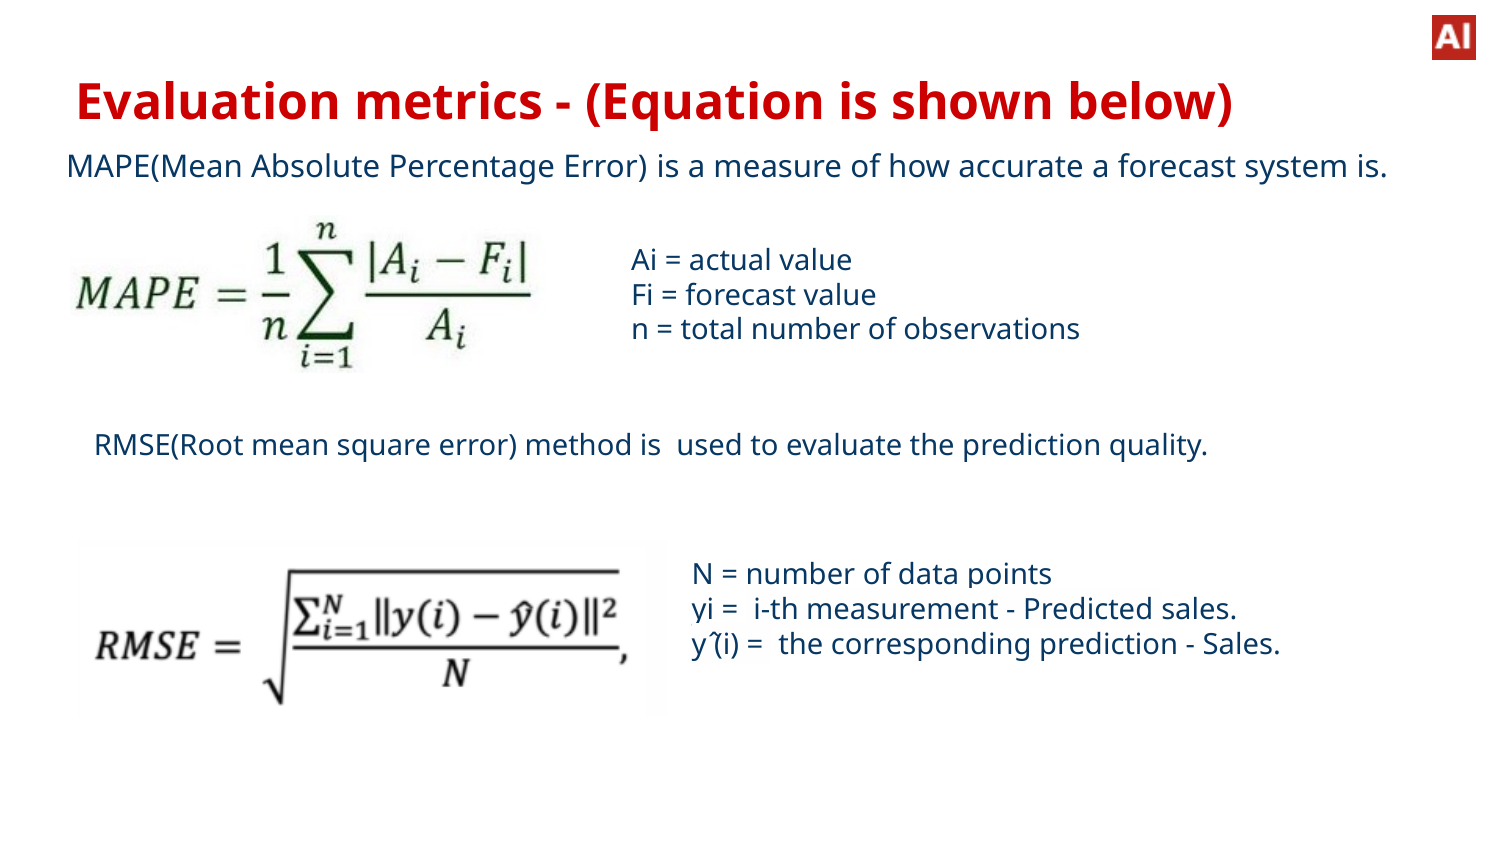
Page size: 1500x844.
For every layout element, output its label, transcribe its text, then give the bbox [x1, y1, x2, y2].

text_box Ai = actual value Fi = forecast value n = total number of observations [615, 225, 1395, 361]
text_box N = number of data points yi = i-th measurement - Predicted sales. y ̂(i) = the corresponding prediction - Sales. [676, 540, 1370, 675]
title Evaluation metrics - (Equation is shown below) [51, 45, 1449, 131]
picture [78, 539, 667, 717]
picture [70, 215, 545, 373]
text_box RMSE(Root mean square error) method is used to evaluate the prediction quality. [78, 411, 1298, 477]
picture [1432, 15, 1476, 60]
list MAPE(Mean Absolute Percentage Error) is a measure of how accurate a forecast system is. [51, 131, 1449, 729]
